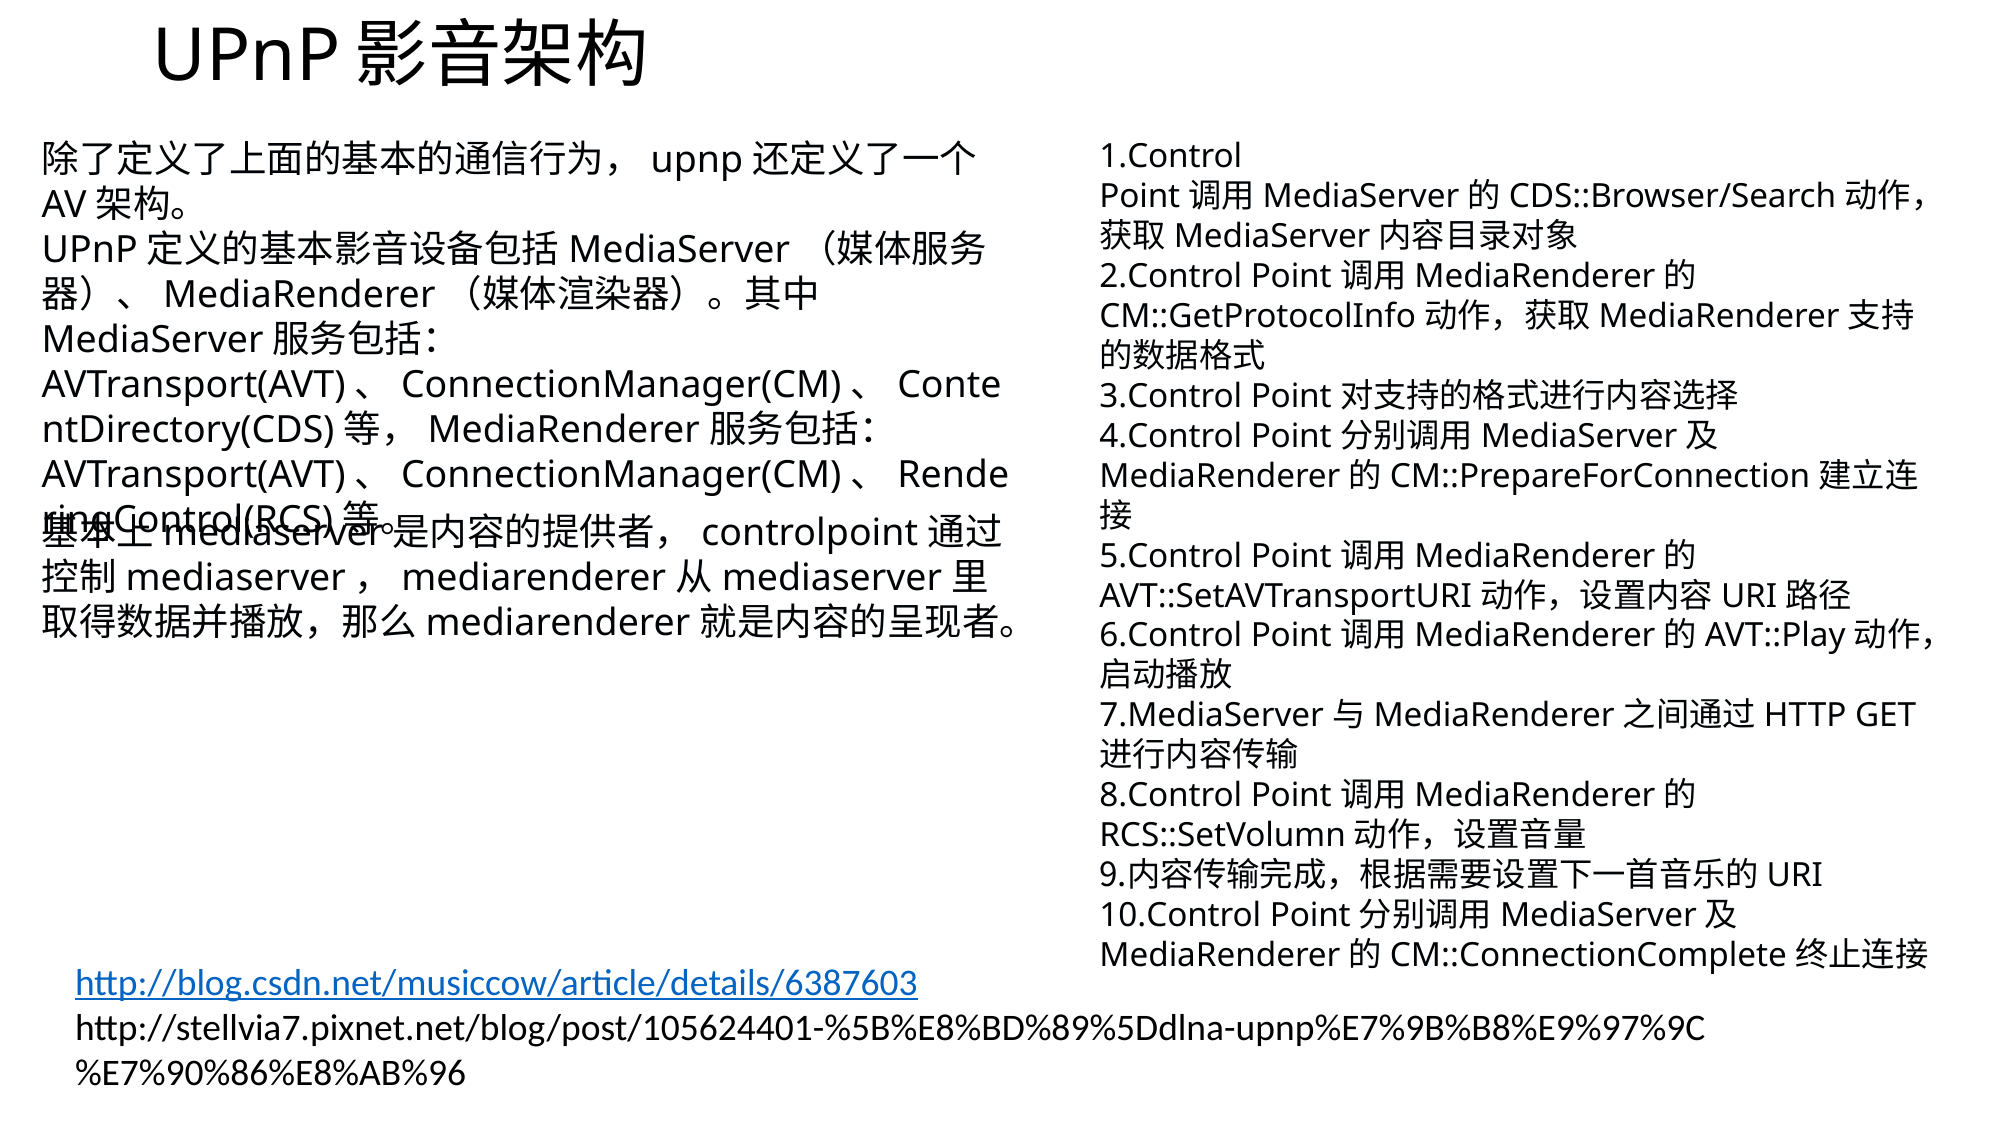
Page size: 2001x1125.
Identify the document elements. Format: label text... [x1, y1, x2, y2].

text_box 基本上mediaserver是内容的提供者，controlpoint通过控制mediaserver，mediarenderer从mediaserver里取得数据并播放，那么mediarenderer就是内容的呈现者。 [26, 501, 1027, 651]
text_box http://blog.csdn.net/musiccow/article/details/6387603 http://stellvia7.pixnet.net/blog/post/105624401-%5B%E8%BD%89%5Ddlna-upnp%E7%9B%B8%E9%97%9C%E7%90%86%E8%AB%96 [60, 950, 1949, 1101]
title UPnP影音架构 [137, 8, 1863, 104]
text_box Control Point调用MediaServer的CDS::Browser/Search动作，获取MediaServer内容目录对象 Control Point调用MediaRenderer的CM::GetProtocolInfo动作，获取MediaRenderer支持的数据格式 Control Point对支持的格式进行内容选择 Control Point分别调用MediaServer及MediaRenderer的CM::PrepareForConnection建立连接 Control Point调用MediaRenderer的AVT::SetAVTransportURI动作，设置内容URI路径 Control Point调用MediaRenderer的AVT::Play动作，启动播放 MediaServer与MediaRenderer之间通过HTTP GET进行内容传输 Control Point调用MediaRenderer的RCS::SetVolumn动作，设置音量 内容传输完成，根据需要设置下一首音乐的URI Control Point分别调用MediaServer及MediaRenderer的CM::ConnectionComplete终止连接 [1084, 127, 1949, 981]
text_box 除了定义了上面的基本的通信行为，upnp还定义了一个AV架构。 UPnP定义的基本影音设备包括MediaServer（媒体服务器）、MediaRenderer（媒体渲染器）。其中MediaServer服务包括：AVTransport(AVT)、ConnectionManager(CM)、ContentDirectory(CDS)等，MediaRenderer服务包括：AVTransport(AVT)、ConnectionManager(CM)、RenderingControl(RCS)等。 [26, 127, 1027, 501]
